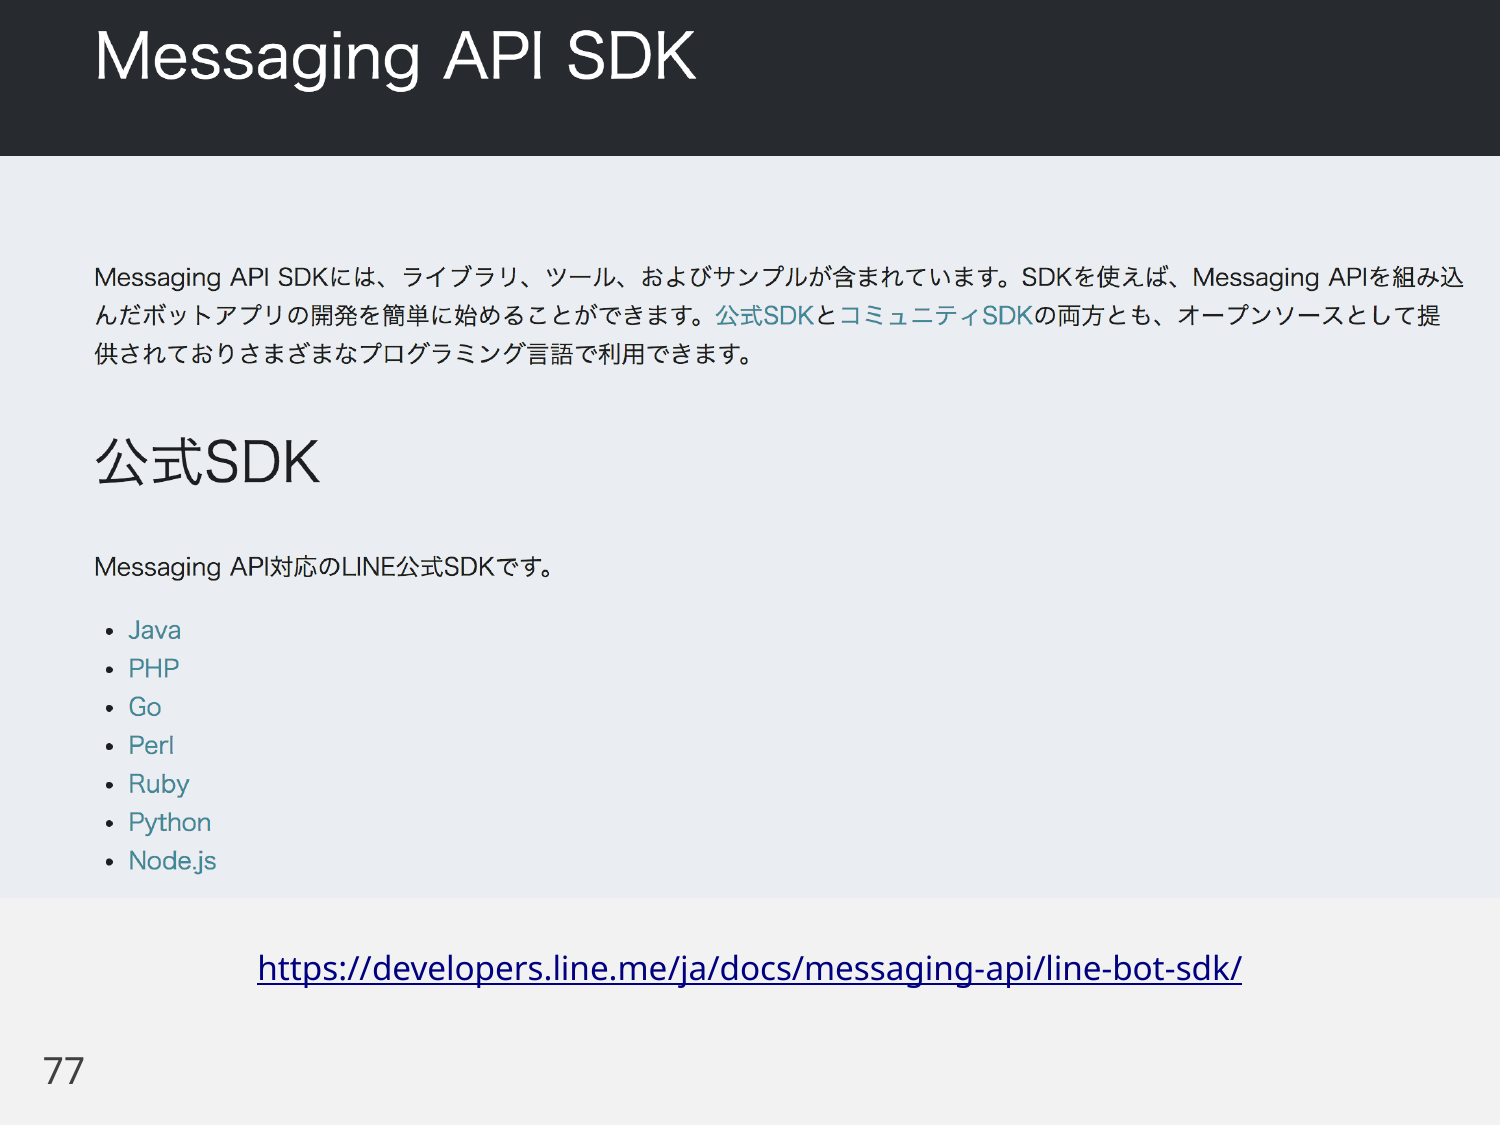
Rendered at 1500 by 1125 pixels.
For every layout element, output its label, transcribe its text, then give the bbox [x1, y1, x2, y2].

slide_number 77 [27, 1042, 146, 1102]
list https://developers.line.me/ja/docs/messaging-api/line-bot-sdk/ [103, 898, 1397, 1000]
picture [0, 0, 1500, 898]
